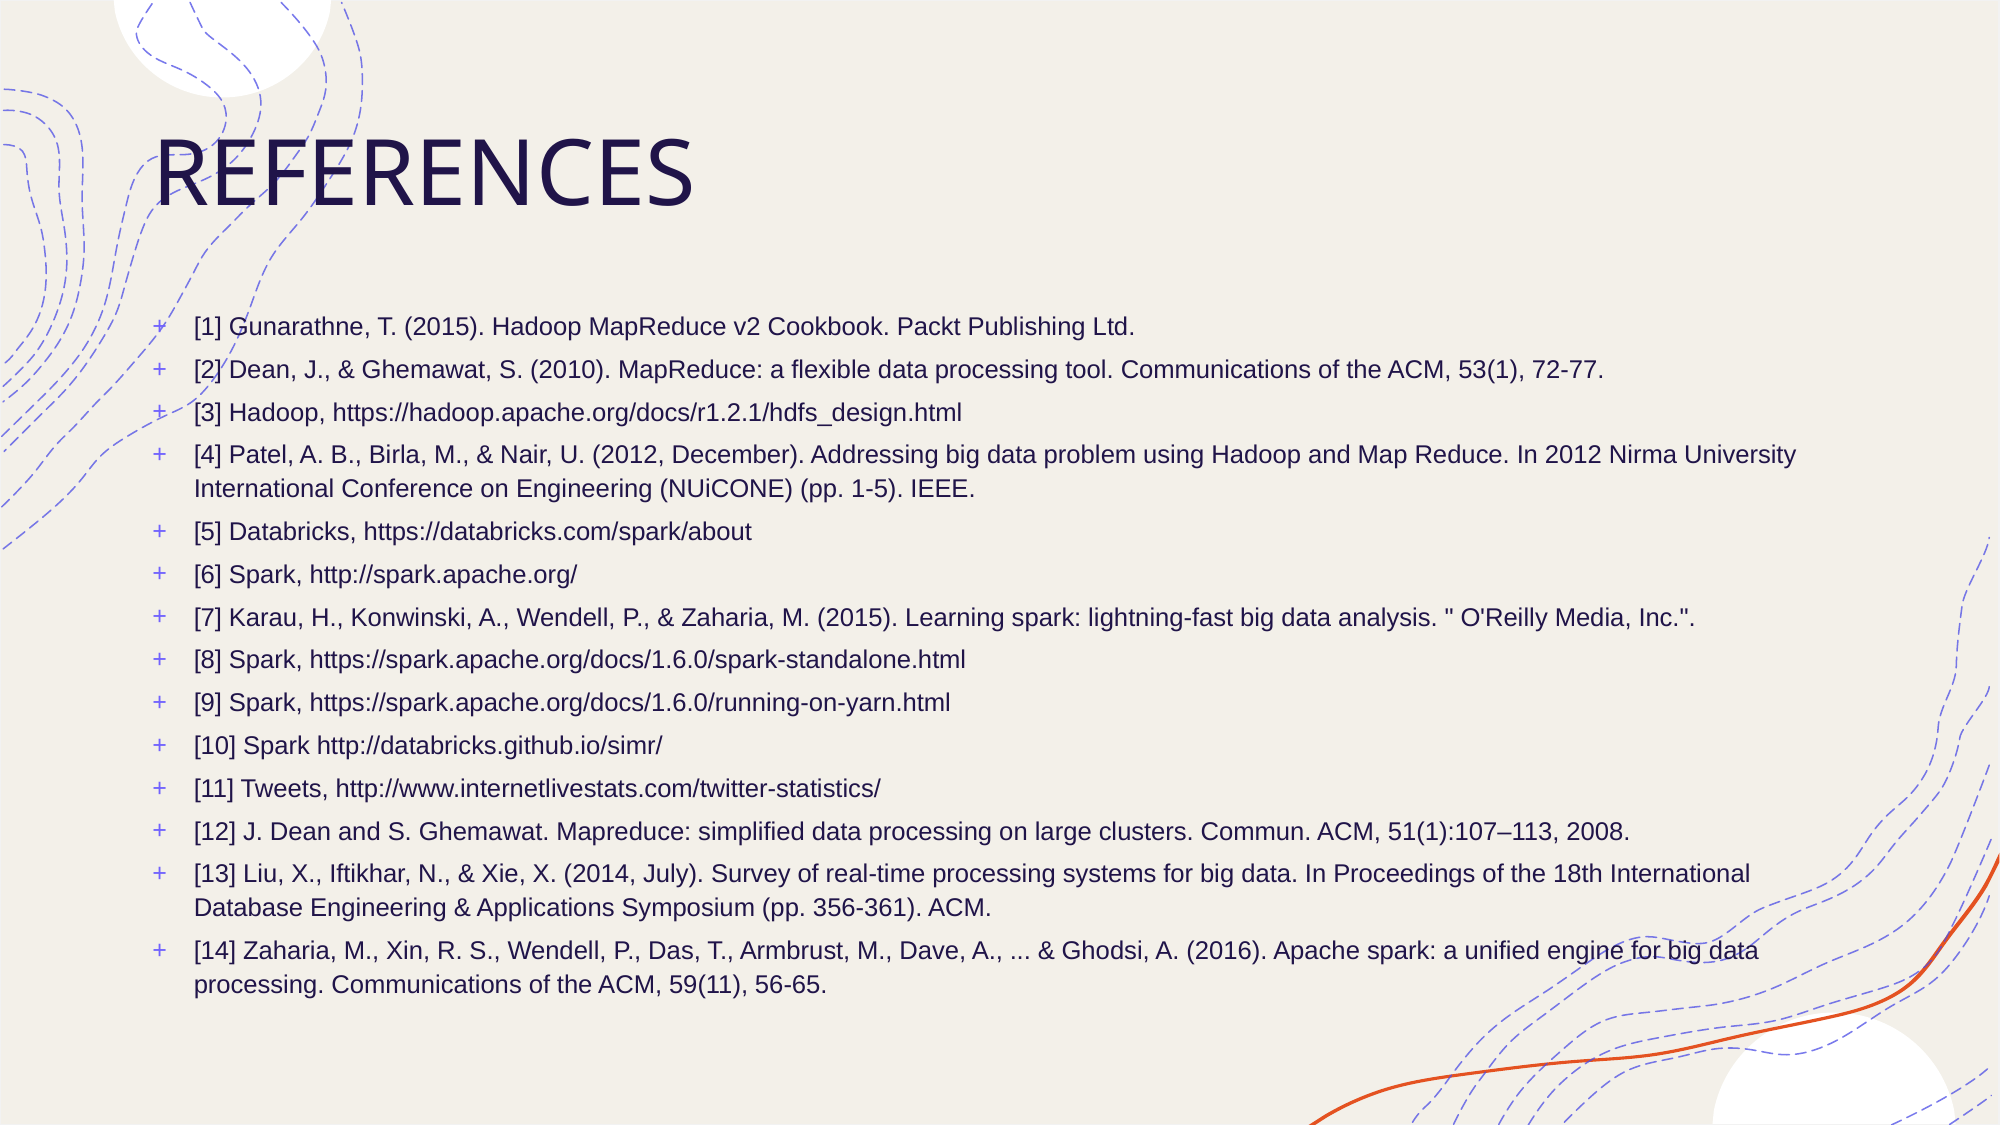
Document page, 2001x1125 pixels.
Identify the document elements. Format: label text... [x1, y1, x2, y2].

list [1] Gunarathne, T. (2015). Hadoop MapReduce v2 Cookbook. Packt Publishing Ltd. [2] Dean, J., & Ghemawat, S. (2010). MapReduce: a flexible data processing tool. Communications of the ACM, 53(1), 72-77. [3] Hadoop, https://hadoop.apache.org/docs/r1.2.1/hdfs_design.html [4] Patel, A. B., Birla, M., & Nair, U. (2012, December). Addressing big data problem using Hadoop and Map Reduce. In 2012 Nirma University International Conference on Engineering (NUiCONE) (pp. 1-5). IEEE. [5] Databricks, https://databricks.com/spark/about [6] Spark, http://spark.apache.org/ [7] Karau, H., Konwinski, A., Wendell, P., & Zaharia, M. (2015). Learning spark: lightning-fast big data analysis. " O'Reilly Media, Inc.". [8] Spark, https://spark.apache.org/docs/1.6.0/spark-standalone.html [9] Spark, https://spark.apache.org/docs/1.6.0/running-on-yarn.html [10] Spark http://databricks.github.io/simr/ [11] Tweets, http://www.internetlivestats.com/twitter-statistics/ [12] J. Dean and S. Ghemawat. Mapreduce: simplified data processing on large clusters. Commun. ACM, 51(1):107–113, 2008. [13] Liu, X., Iftikhar, N., & Xie, X. (2014, July). Survey of real-time processing systems for big data. In Proceedings of the 18th International Database Engineering & Applications Symposium (pp. 356-361). ACM. [14] Zaharia, M., Xin, R. S., Wendell, P., Das, T., Armbrust, M., Dave, A., ... & Ghodsi, A. (2016). Apache spark: a unified engine for big data processing. Communications of the ACM, 59(11), 56-65. [137, 299, 1863, 1014]
title REFERENCES [137, 59, 1863, 278]
